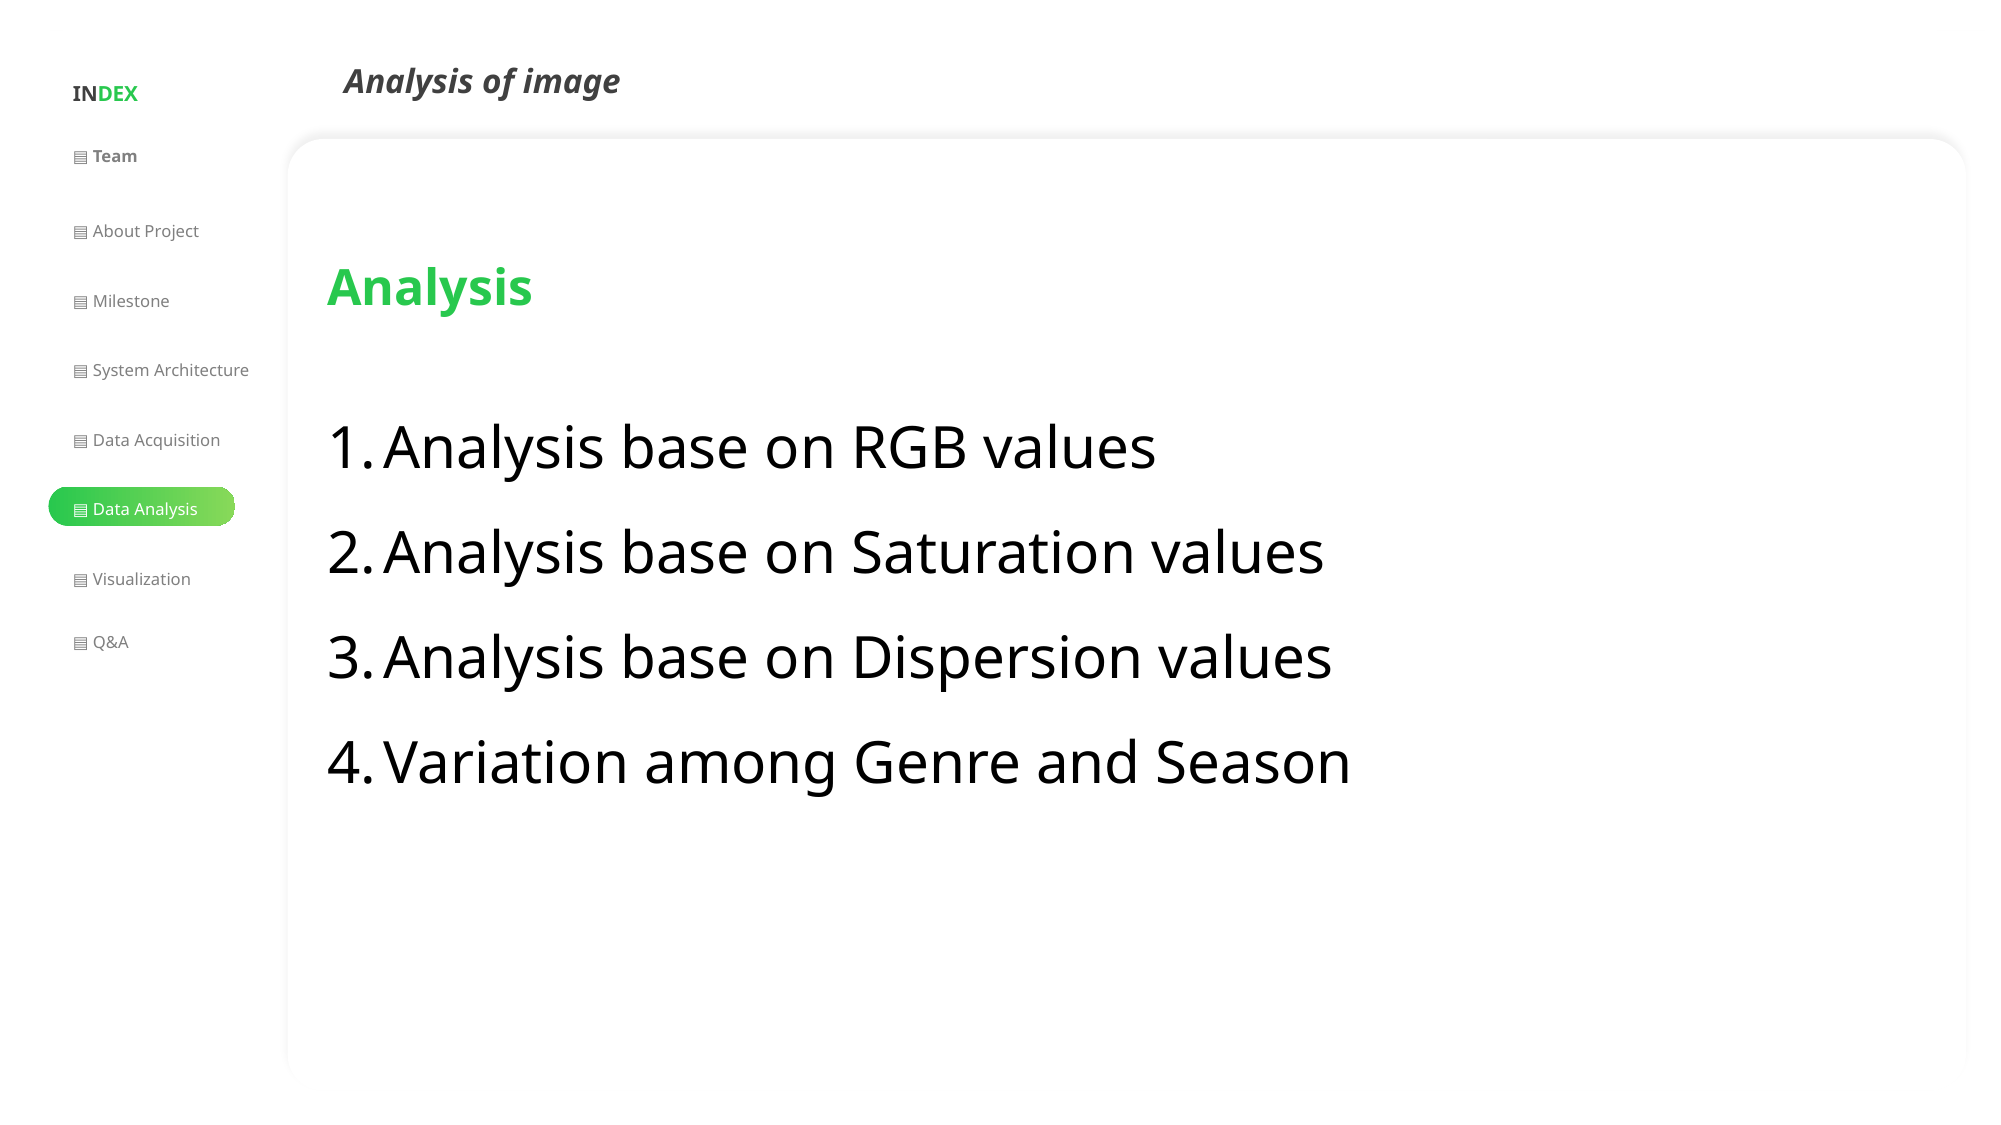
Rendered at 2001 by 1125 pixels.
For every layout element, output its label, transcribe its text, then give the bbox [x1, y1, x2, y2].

table_cell ▤ Team [58, 121, 283, 191]
table_cell ▤ About Project [58, 191, 283, 260]
table_cell ▤ Data Acquisition [58, 399, 283, 469]
text_box [47, 488, 58, 525]
text_box Analysis Analysis base on RGB values Analysis base on Saturation values Analysis base on Dispersion values Variation among Genre and Season [312, 218, 2000, 803]
text_box [286, 137, 1967, 1092]
text_box Analysis of image [329, 53, 1577, 108]
table_cell ▤ System Architecture [58, 330, 283, 399]
table_cell ▤ Data Analysis [58, 469, 283, 538]
table_cell ▤ Visualization [58, 538, 283, 608]
table_cell ▤ Q&A [58, 608, 283, 677]
table_header INDEX [58, 52, 283, 121]
table_cell ▤ Milestone [58, 260, 283, 330]
text_box [27, 28, 1973, 1097]
